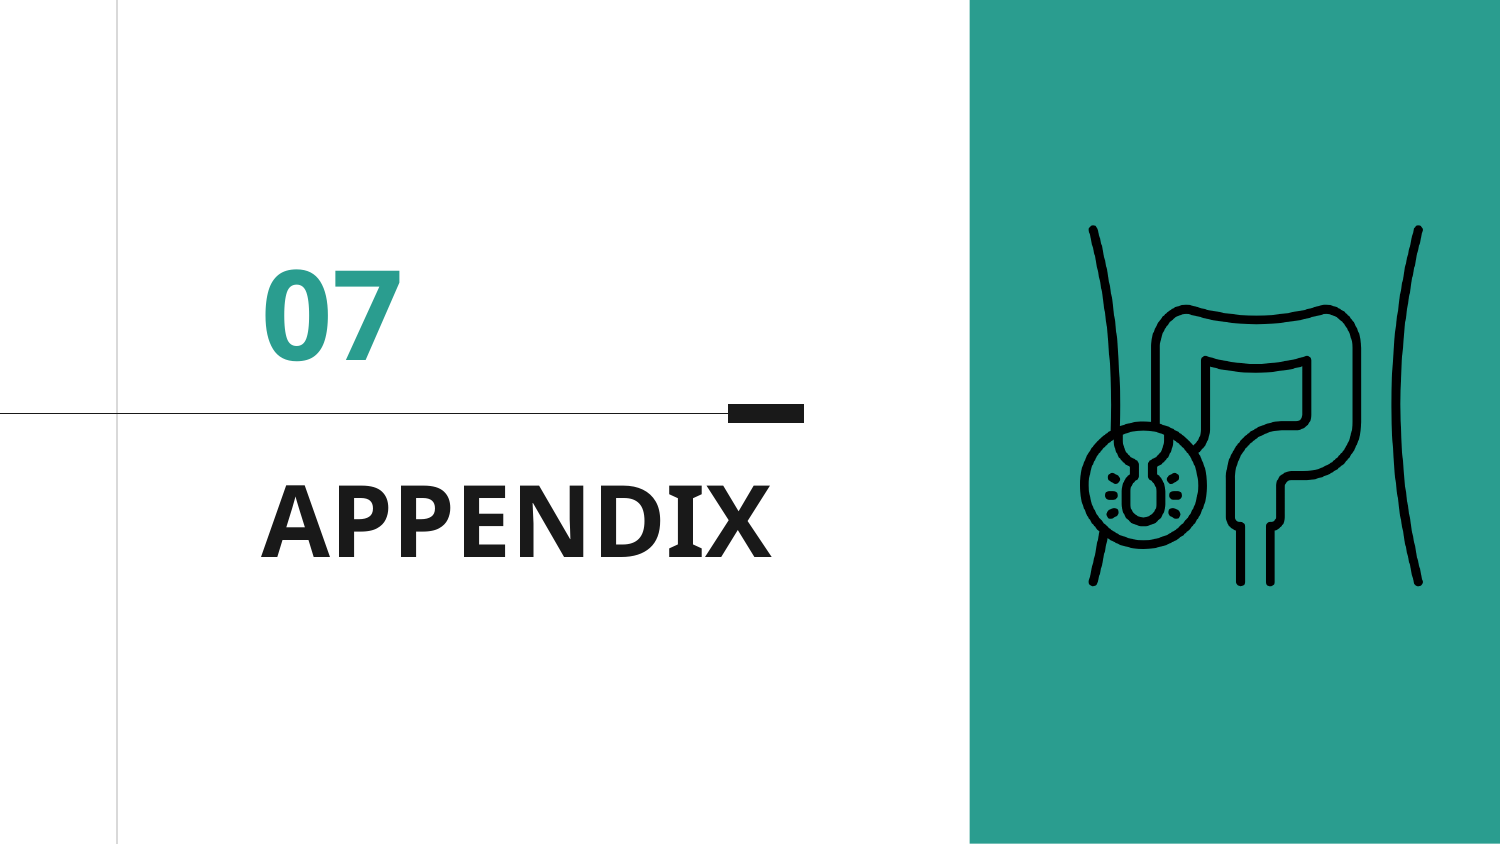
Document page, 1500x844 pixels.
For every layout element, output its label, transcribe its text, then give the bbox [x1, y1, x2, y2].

title 07 [246, 262, 458, 401]
title APPENDIX [246, 442, 798, 581]
picture [1031, 217, 1471, 592]
